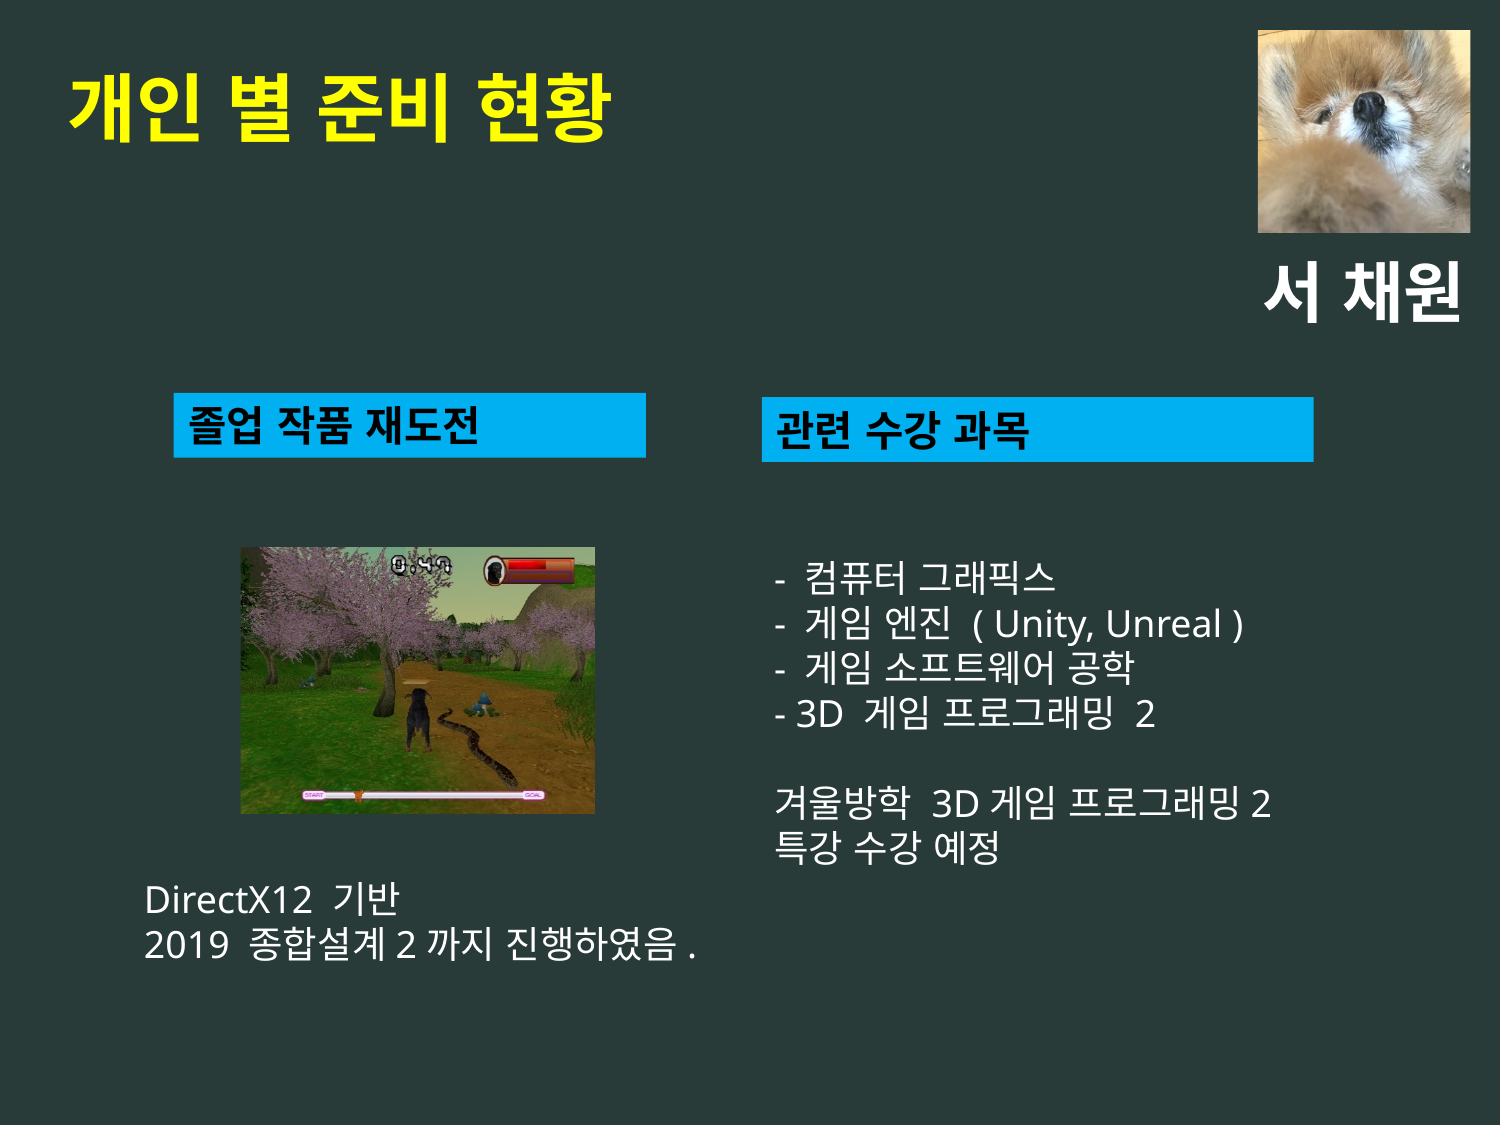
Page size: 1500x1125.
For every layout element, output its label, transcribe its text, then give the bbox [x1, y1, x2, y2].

text_box 관련 수강 과목 [761, 397, 1314, 462]
text_box DirectX12 기반 2019 종합설계2까지 진행하였음. [129, 868, 712, 1019]
text_box 졸업 작품 재도전 [173, 392, 646, 458]
text_box - 컴퓨터 그래픽스 - 게임 엔진 ( Unity, Unreal ) - 게임 소프트웨어 공학 - 3D 게임 프로그래밍 2 겨울방학 3D게임 프로그래밍2 특강 수강 예정 [759, 547, 1312, 923]
picture [1257, 30, 1471, 233]
picture [240, 547, 596, 815]
text_box 서 채원 [1247, 243, 1481, 339]
text_box 개인 별 준비 현황 [53, 54, 845, 160]
